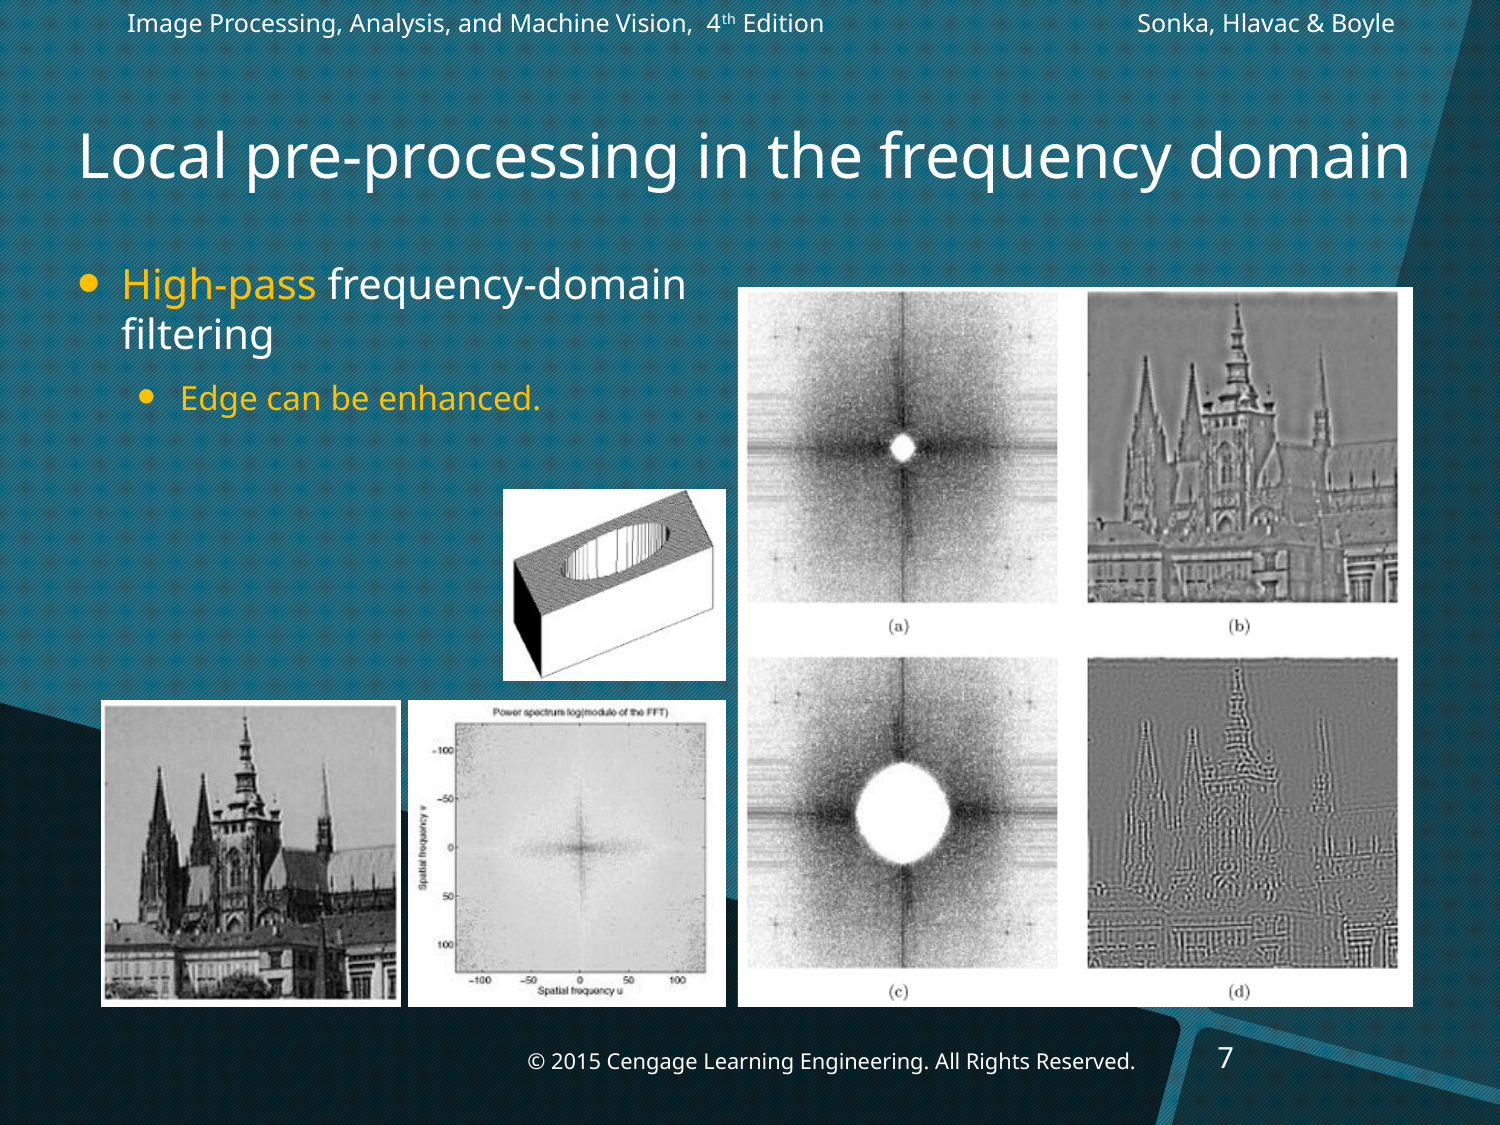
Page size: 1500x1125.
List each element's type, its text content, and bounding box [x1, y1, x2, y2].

picture [408, 700, 726, 1008]
footer © 2015 Cengage Learning Engineering. All Rights Reserved. [512, 1032, 1163, 1093]
text_box Image Processing, Analysis, and Machine Vision, 4th Edition Sonka, Hlavac & Boyle [112, 0, 1413, 45]
list High-pass frequency-domain filtering Edge can be enhanced. [62, 249, 726, 1007]
picture [503, 490, 726, 681]
picture [100, 700, 402, 1008]
title Local pre-processing in the frequency domain [62, 82, 1463, 225]
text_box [737, 286, 1414, 1008]
slide_number 7 [1202, 1024, 1463, 1094]
